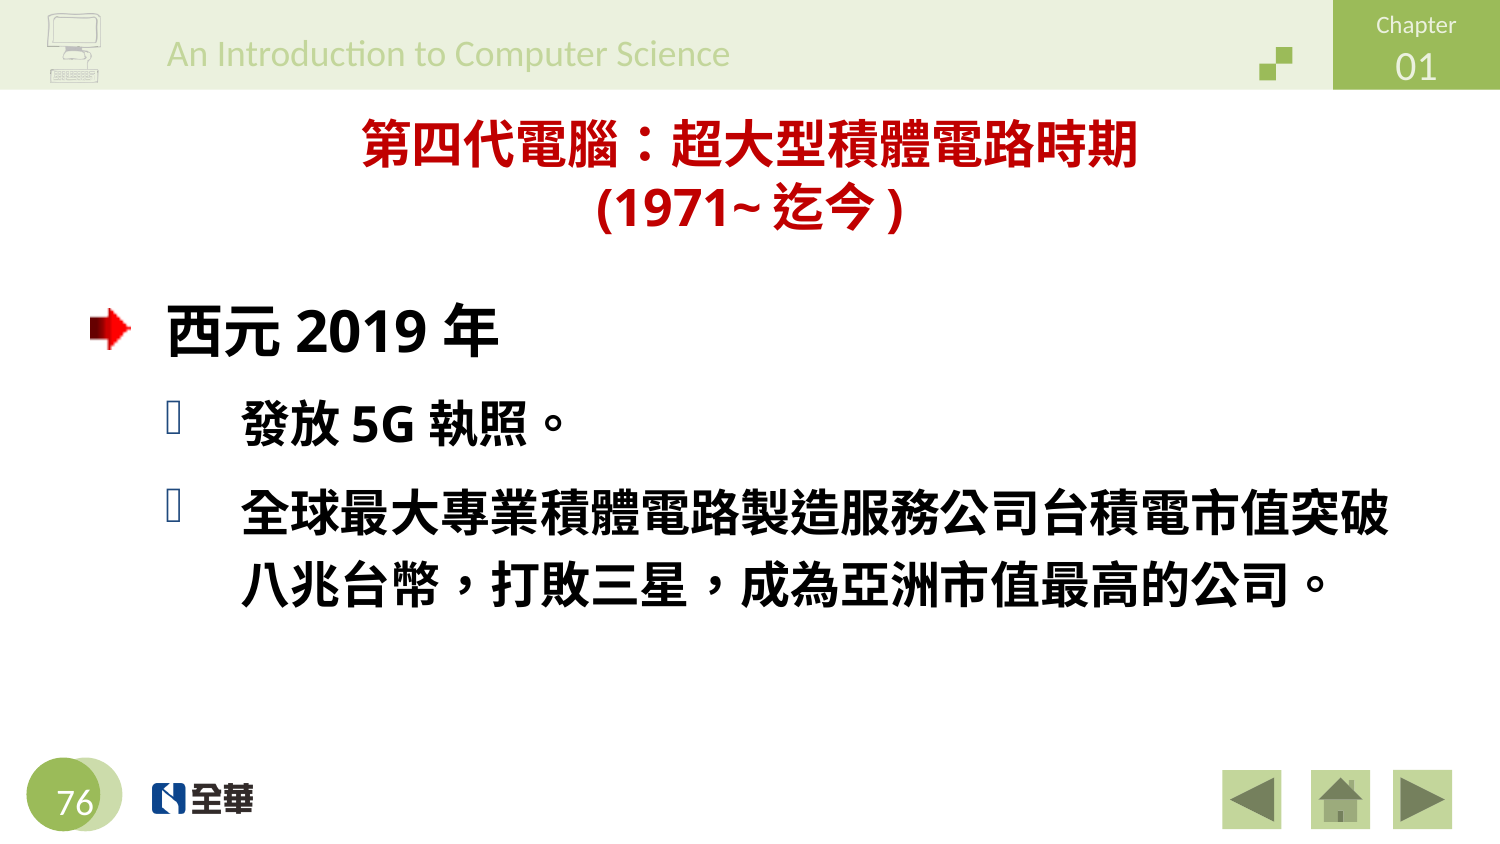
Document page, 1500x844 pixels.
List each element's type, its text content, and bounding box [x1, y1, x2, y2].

title 第四代電腦：超大型積體電路時期 (1971~迄今) [75, 104, 1425, 245]
picture [47, 13, 101, 83]
picture [90, 308, 131, 350]
picture [152, 783, 253, 814]
list 西元2019年 發放5G執照。 全球最大專業積體電路製造服務公司台積電市值突破八兆台幣，打敗三星，成為亞洲市值最高的公司。 [75, 272, 1425, 754]
